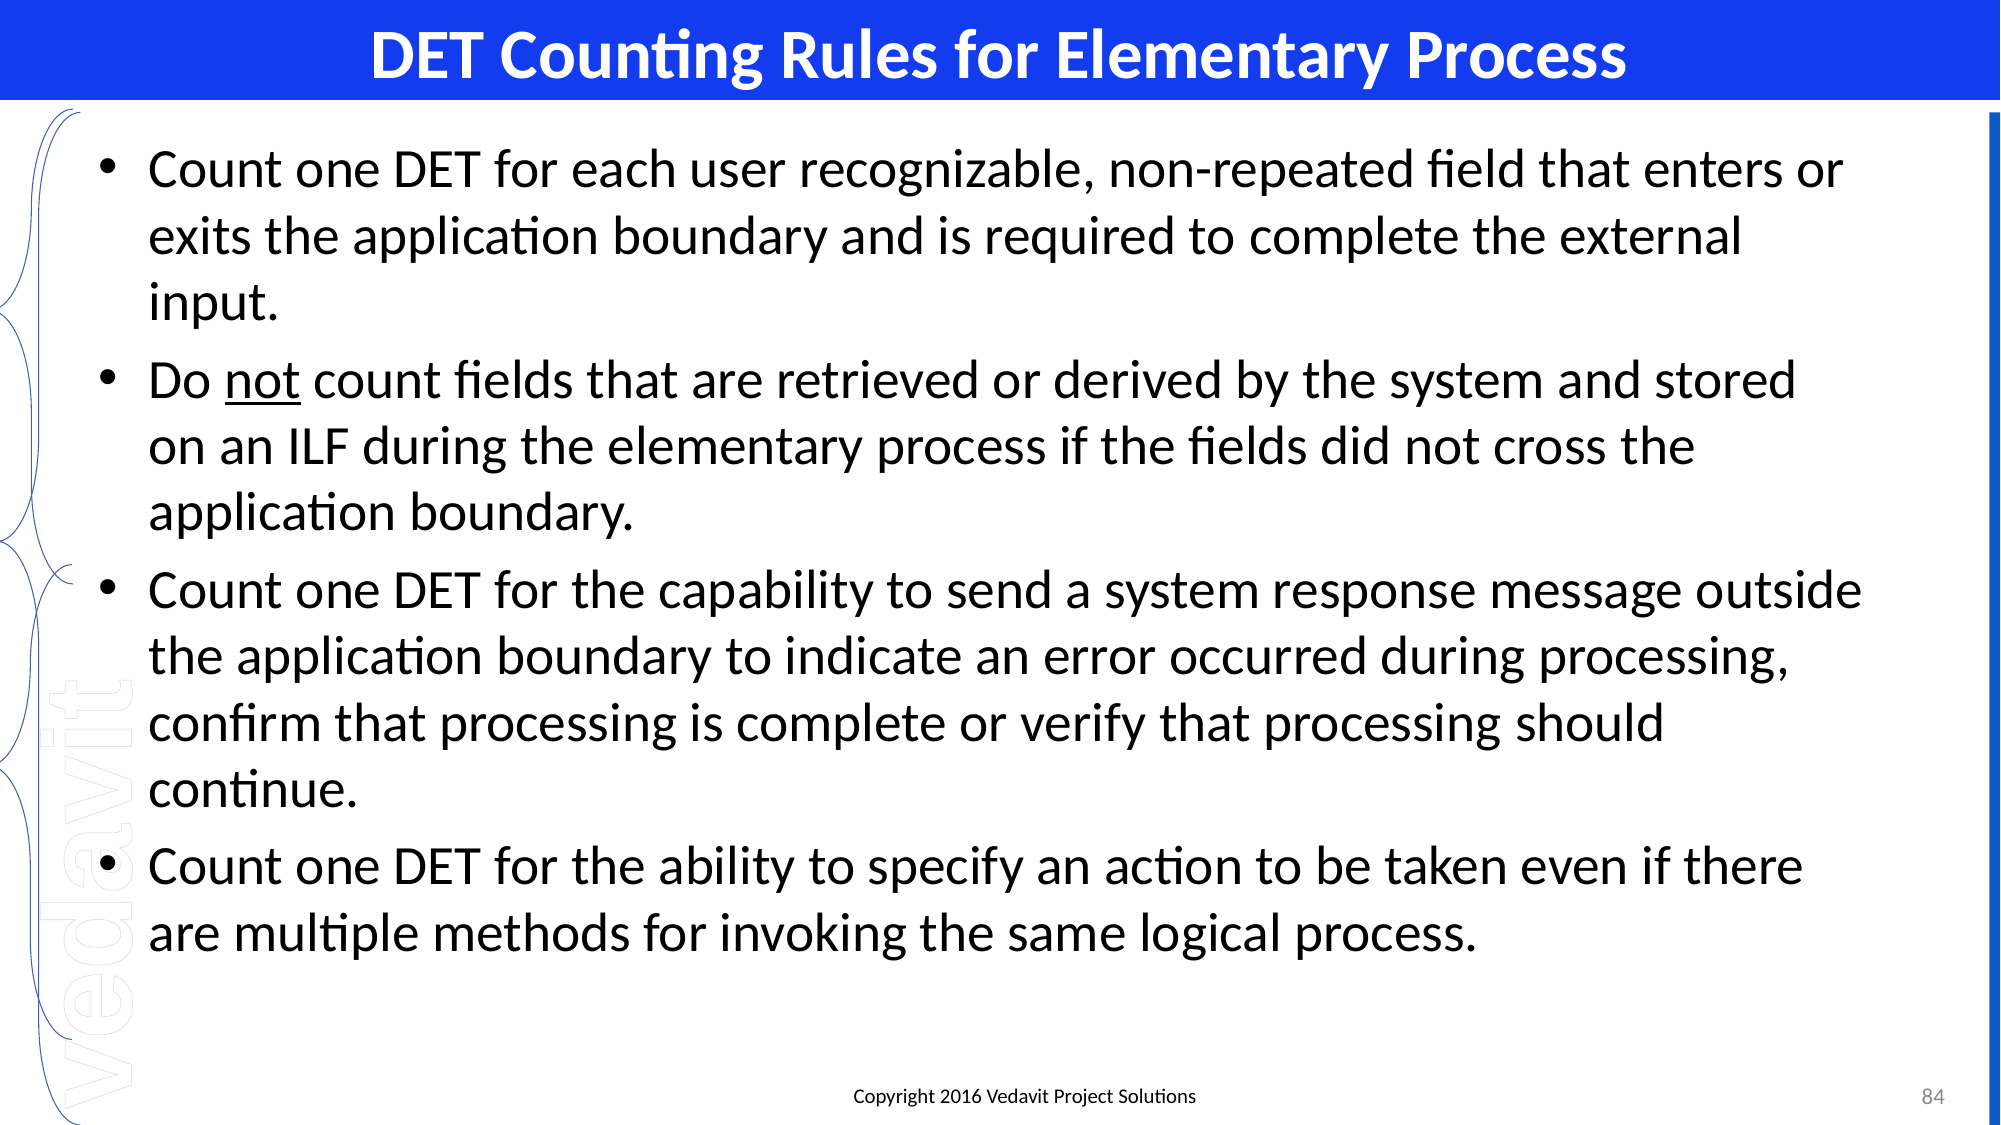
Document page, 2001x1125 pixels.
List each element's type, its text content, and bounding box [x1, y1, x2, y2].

slide_number 84 [1866, 1065, 2000, 1125]
list Count one DET for each user recognizable, non-repeated field that enters or exits the application boundary and is required to complete the external input. Do not count fields that are retrieved or derived by the system and stored on an ILF during the elementary process if the fields did not cross the application boundary. Count one DET for the capability to send a system response message outside the application boundary to indicate an error occurred during processing, confirm that processing is complete or verify that processing should continue. Count one DET for the ability to specify an action to be taken even if there are multiple methods for invoking the same logical process. [83, 125, 1884, 975]
title DET Counting Rules for Elementary Process [0, 0, 2000, 100]
